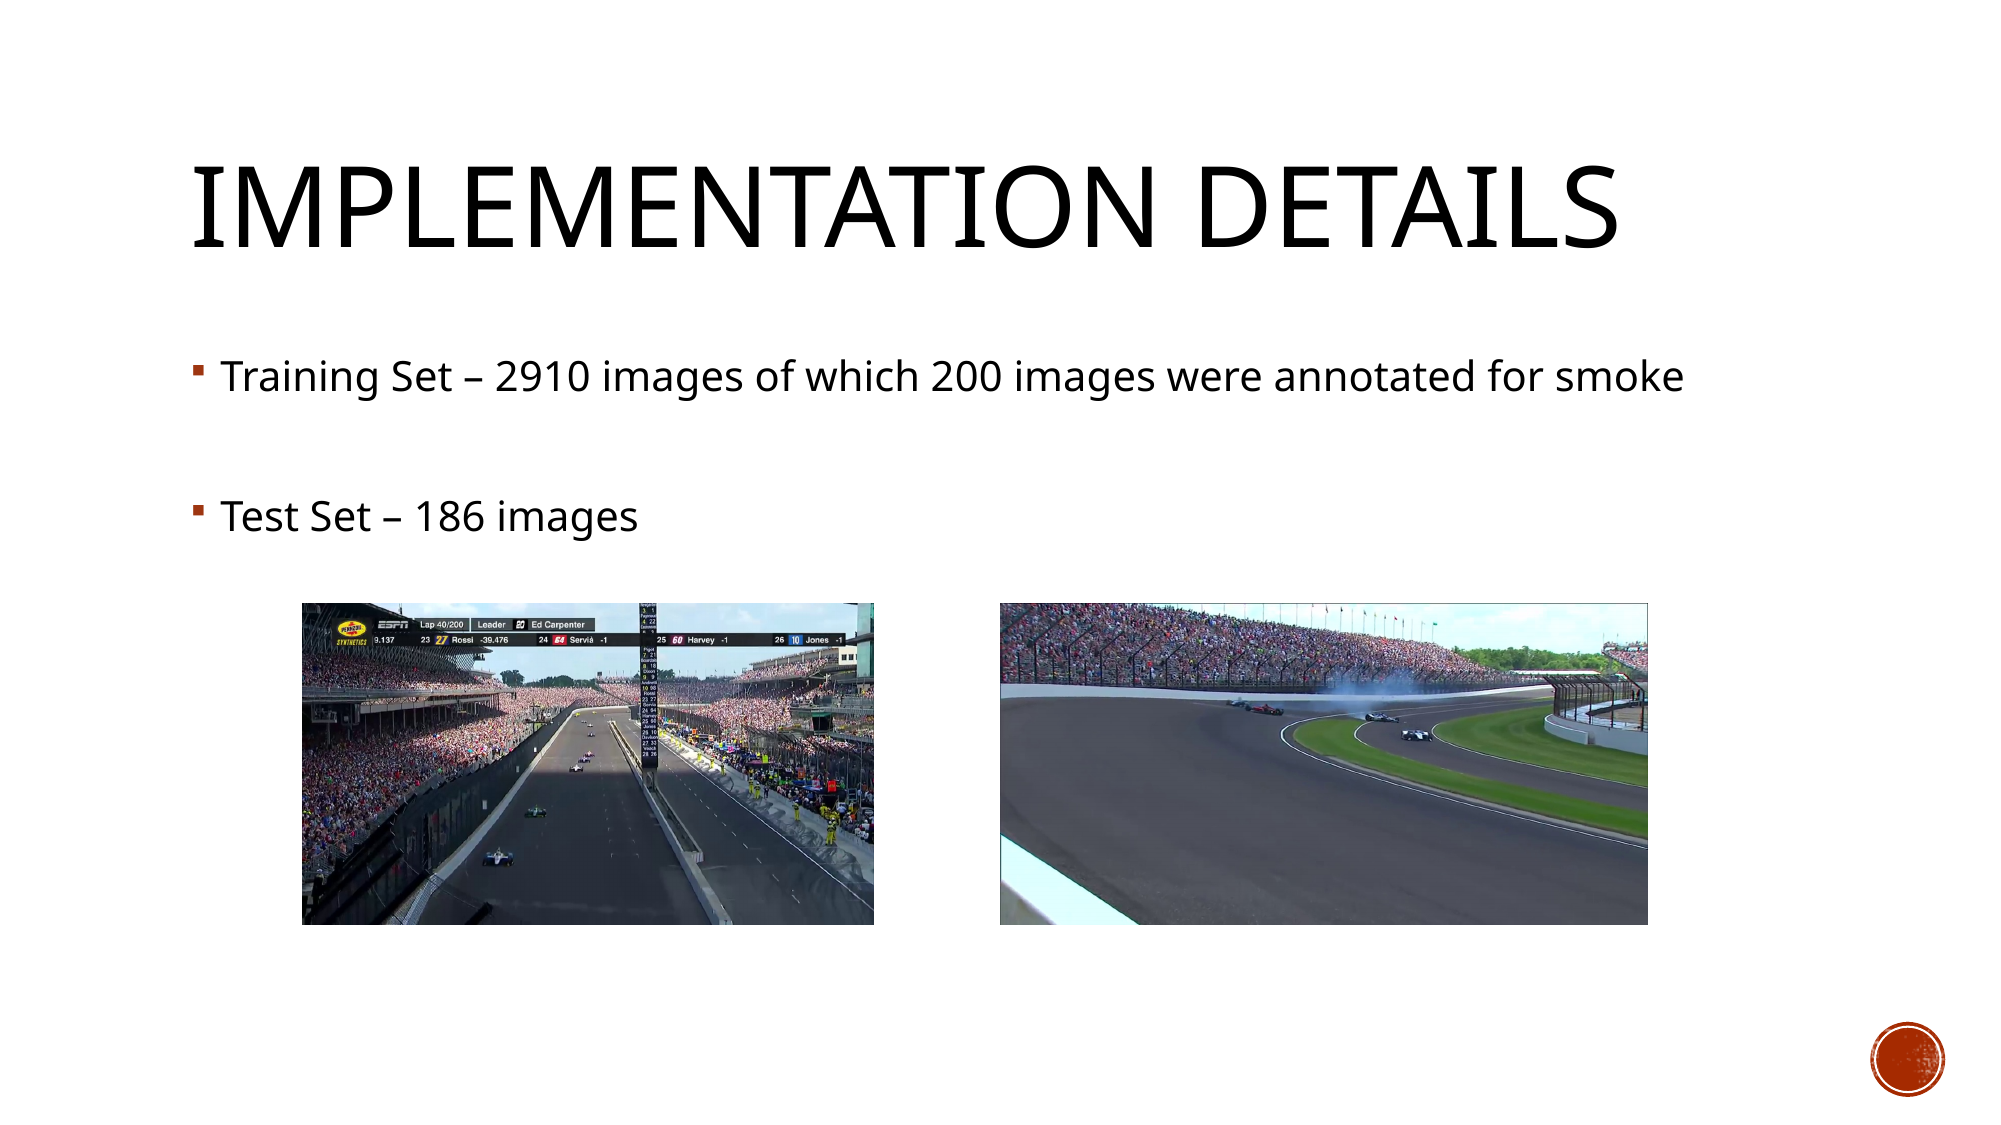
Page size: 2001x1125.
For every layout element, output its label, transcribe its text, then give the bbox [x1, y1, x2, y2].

title Implementation Details [175, 79, 1826, 344]
list Training Set – 2910 images of which 200 images were annotated for smoke Test Set – 186 images [175, 348, 1826, 1013]
picture [302, 603, 874, 925]
picture [1000, 603, 1648, 925]
